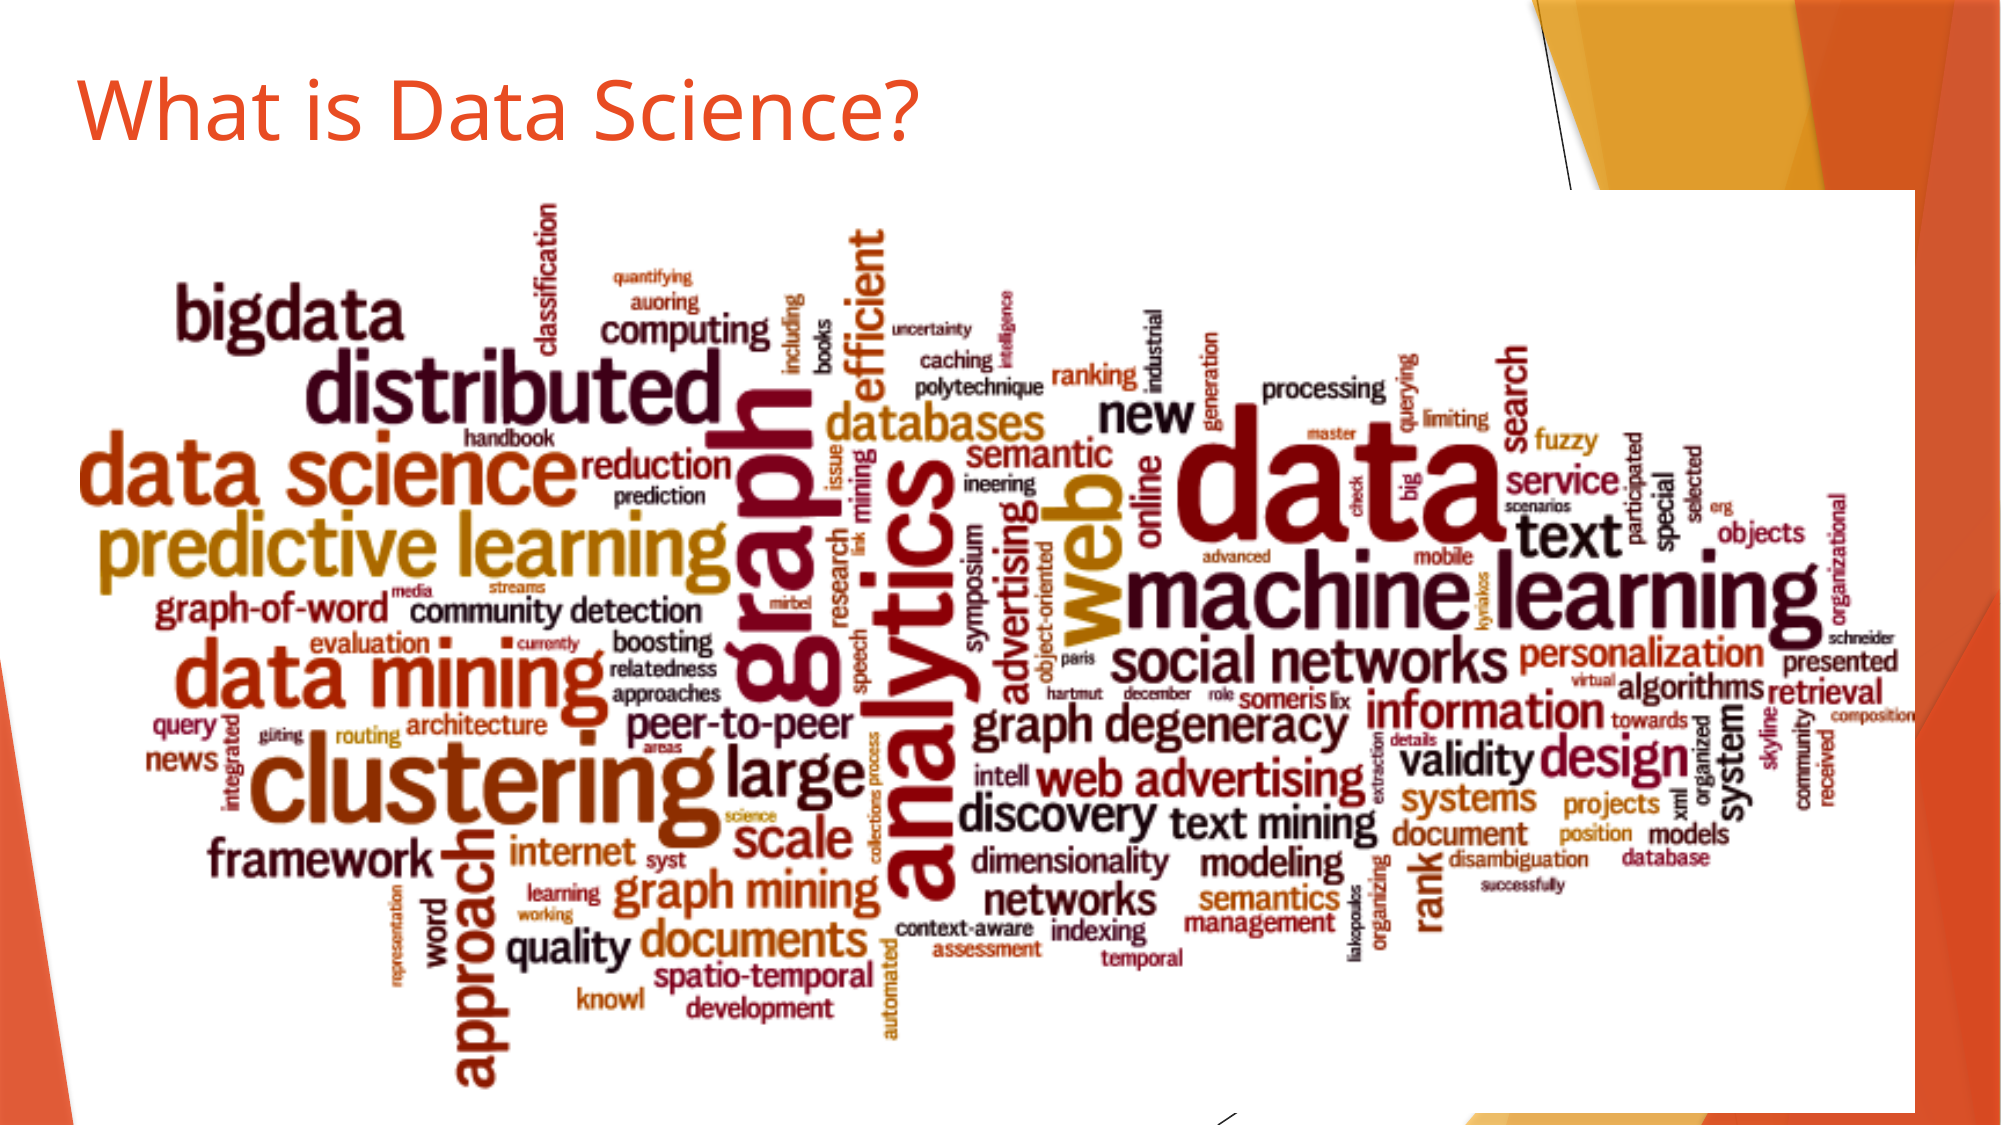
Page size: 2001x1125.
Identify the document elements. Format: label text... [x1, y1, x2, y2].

picture [79, 190, 1916, 1113]
title What is Data Science? [61, 50, 1934, 267]
